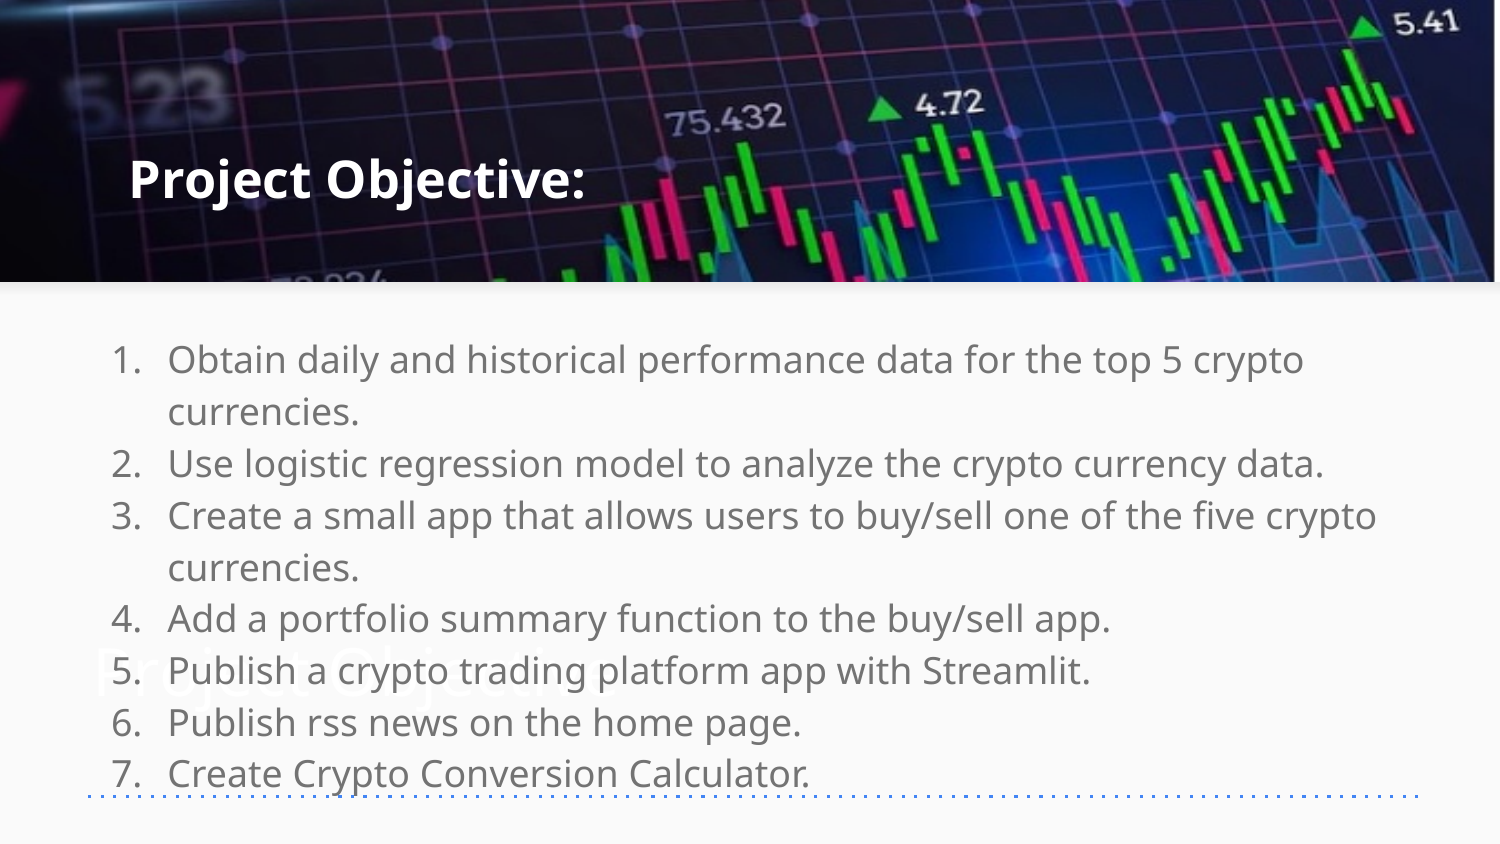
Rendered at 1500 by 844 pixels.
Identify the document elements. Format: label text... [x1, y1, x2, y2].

list Obtain daily and historical performance data for the top 5 crypto currencies. Use logistic regression model to analyze the crypto currency data. Create a small app that allows users to buy/sell one of the five crypto currencies. Add a portfolio summary function to the buy/sell app. Publish a crypto trading platform app with Streamlit. Publish rss news on the home page. Create Crypto Conversion Calculator. [77, 314, 1427, 760]
picture [0, 0, 1500, 283]
